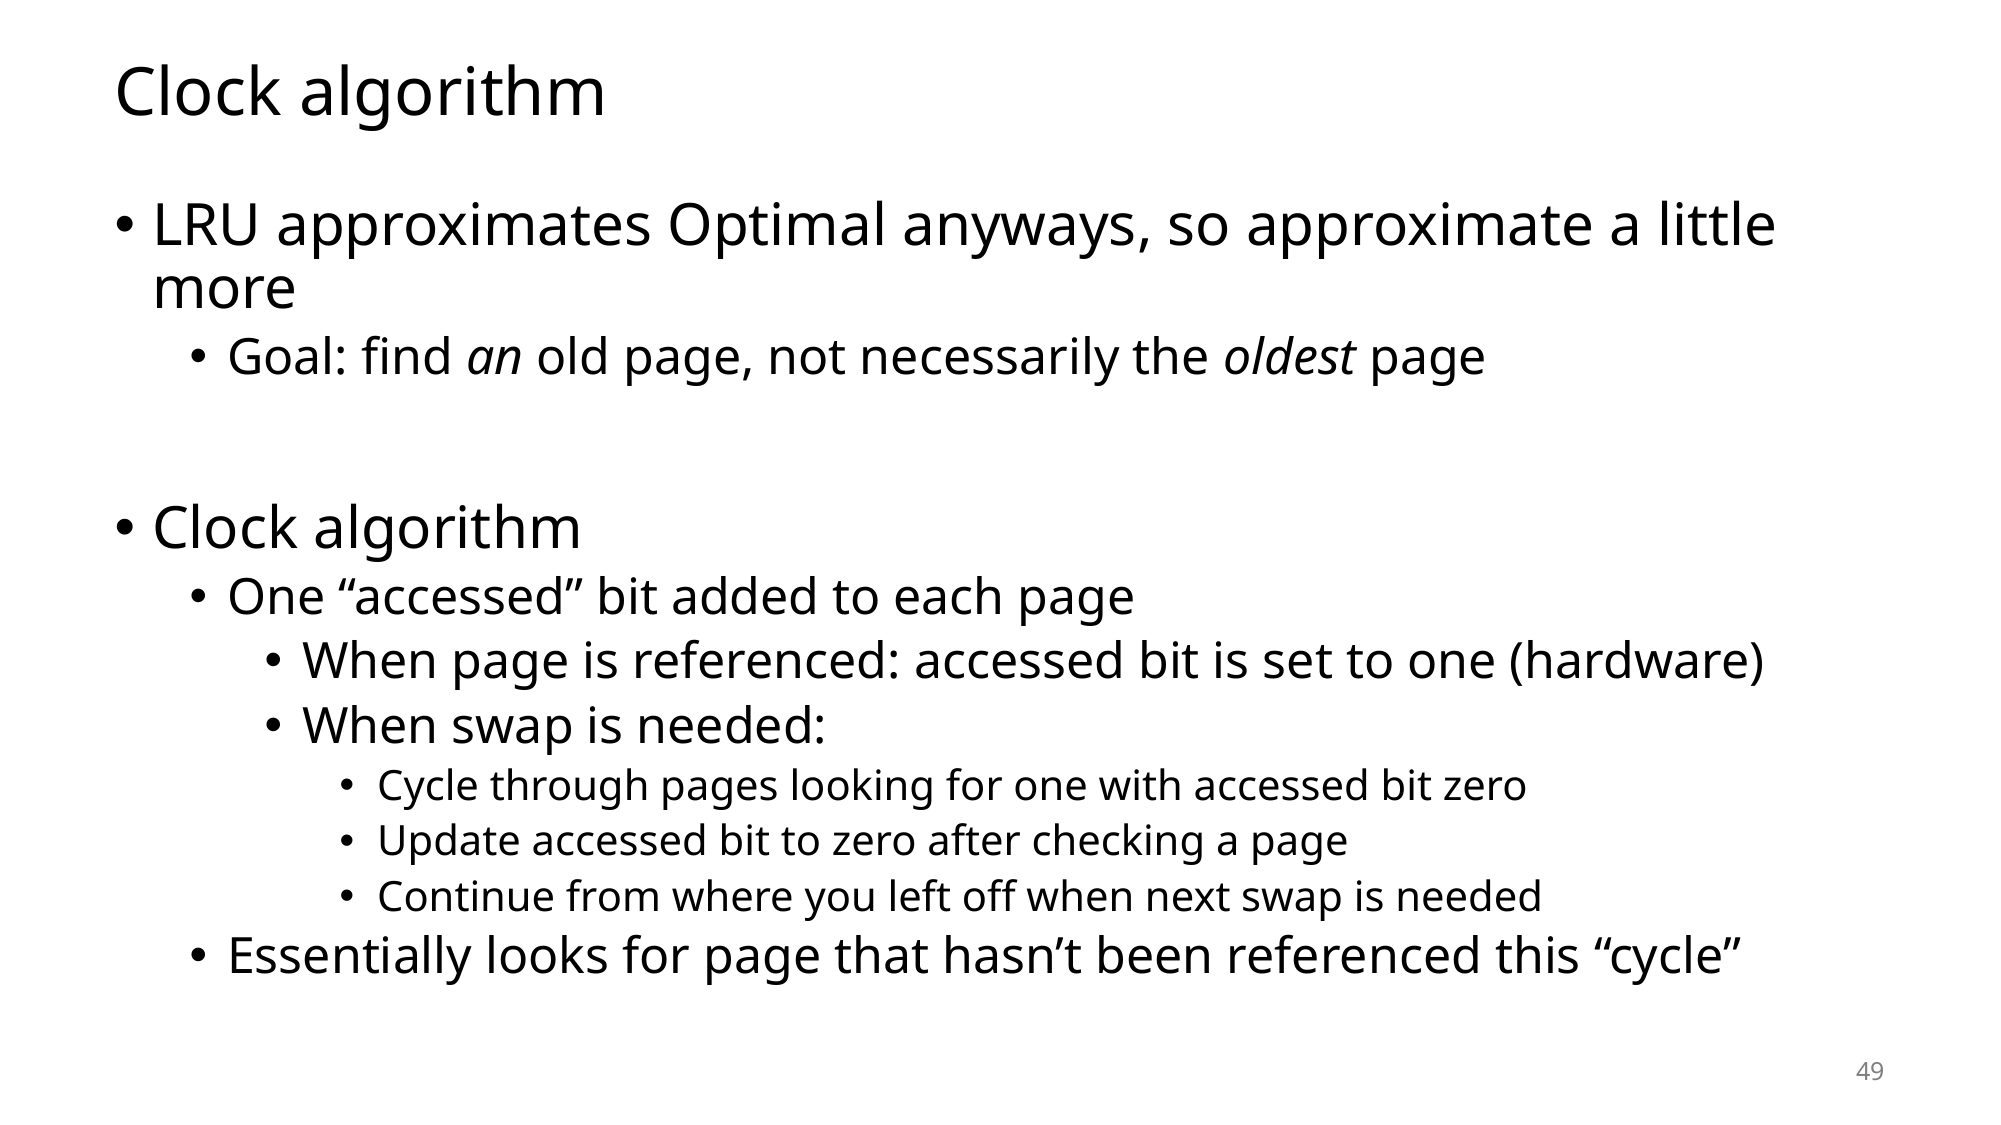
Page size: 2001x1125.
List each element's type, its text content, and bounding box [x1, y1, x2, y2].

title Clock algorithm [99, 37, 1900, 150]
list LRU approximates Optimal anyways, so approximate a little more Goal: find an old page, not necessarily the oldest page Clock algorithm One “accessed” bit added to each page When page is referenced: accessed bit is set to one (hardware) When swap is needed: Cycle through pages looking for one with accessed bit zero Update accessed bit to zero after checking a page Continue from where you left off when next swap is needed Essentially looks for page that hasn’t been referenced this “cycle” [99, 187, 1900, 1013]
slide_number 49 [1749, 1042, 1900, 1103]
